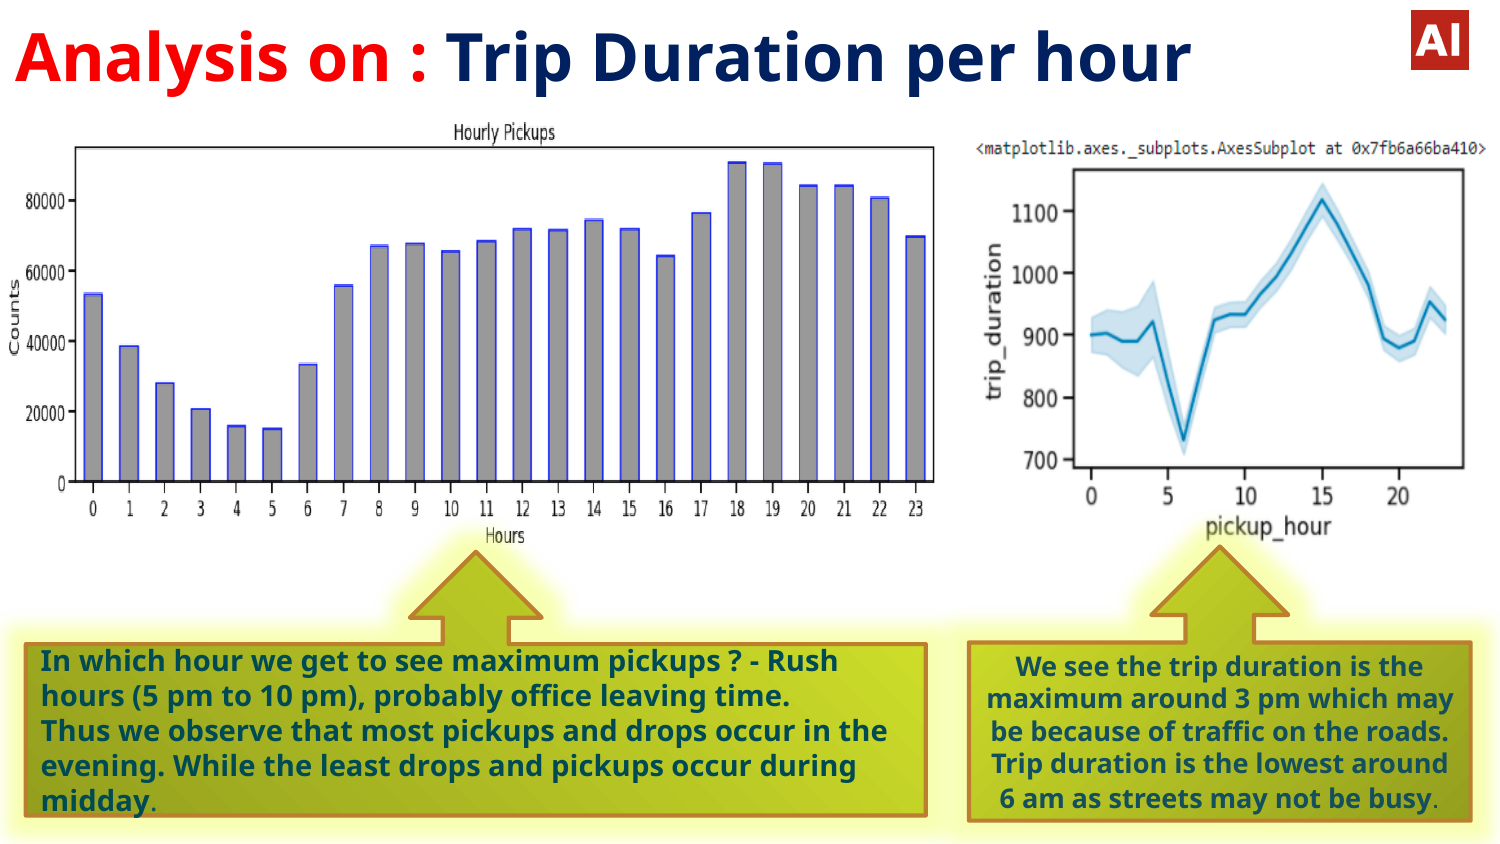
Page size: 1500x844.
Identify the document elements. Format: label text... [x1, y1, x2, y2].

picture [1411, 10, 1469, 70]
text_box In which hour we get to see maximum pickups ? - Rush hours (5 pm to 10 pm), probably office leaving time. Thus we observe that most pickups and drops occur in the evening. While the least drops and pickups occur during midday. [23, 566, 928, 818]
text_box We see the trip duration is the maximum around 3 pm which may be because of traffic on the roads. Trip duration is the lowest around 6 am as streets may not be busy. [966, 571, 1473, 823]
picture [0, 116, 952, 559]
picture [975, 130, 1500, 565]
title Analysis on : Trip Duration per hour [0, 0, 1398, 113]
